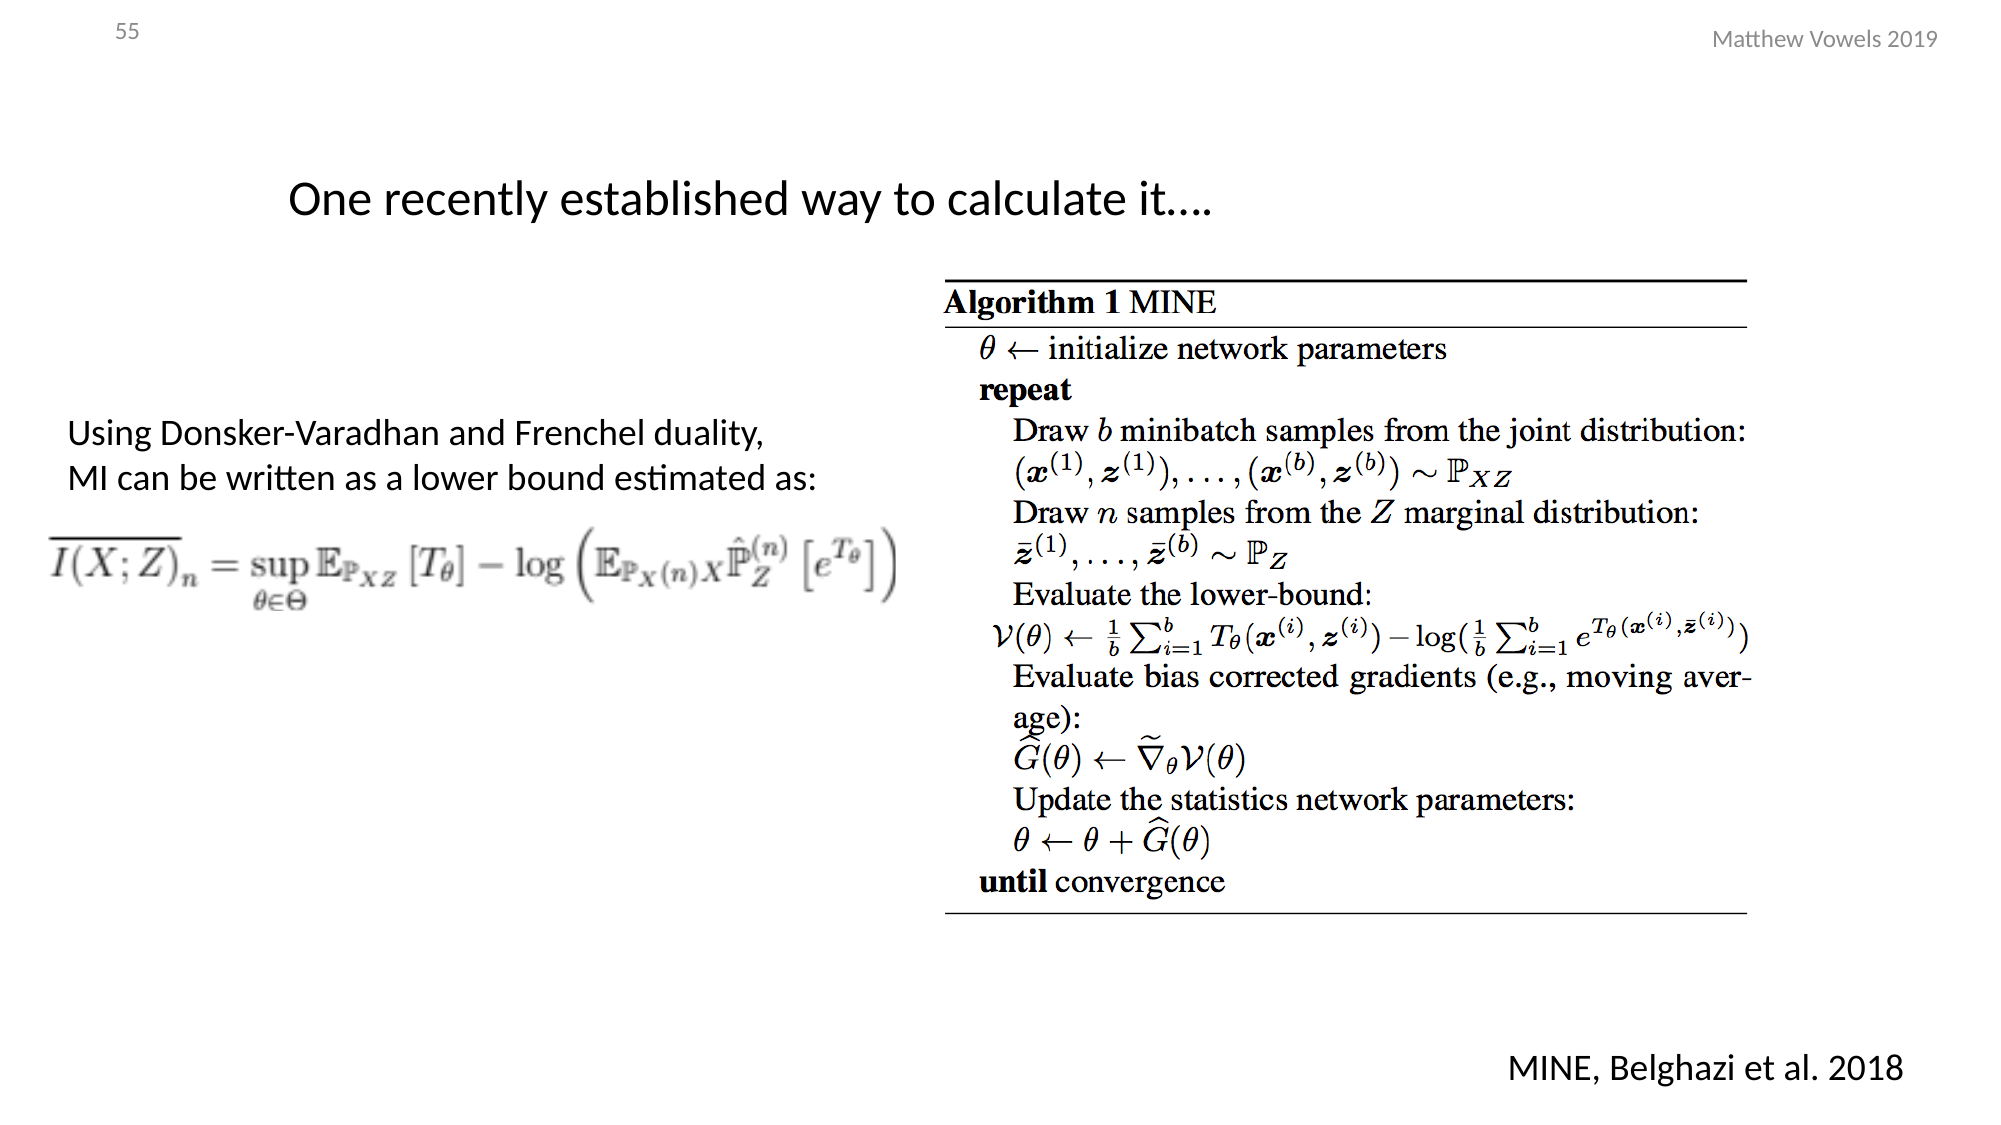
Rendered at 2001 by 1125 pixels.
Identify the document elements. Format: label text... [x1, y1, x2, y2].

text_box Using Donsker-Varadhan and Frenchel duality, MI can be written as a lower bound estimated as: [52, 400, 834, 525]
text_box MINE, Belghazi et al. 2018 [1493, 1035, 1920, 1095]
slide_number Matthew Vowels 2019 [1697, 7, 2000, 68]
text_box One recently established way to calculate it…. [273, 157, 1229, 233]
slide_number 55 [0, 0, 156, 60]
picture [47, 525, 896, 611]
picture [930, 272, 1765, 922]
